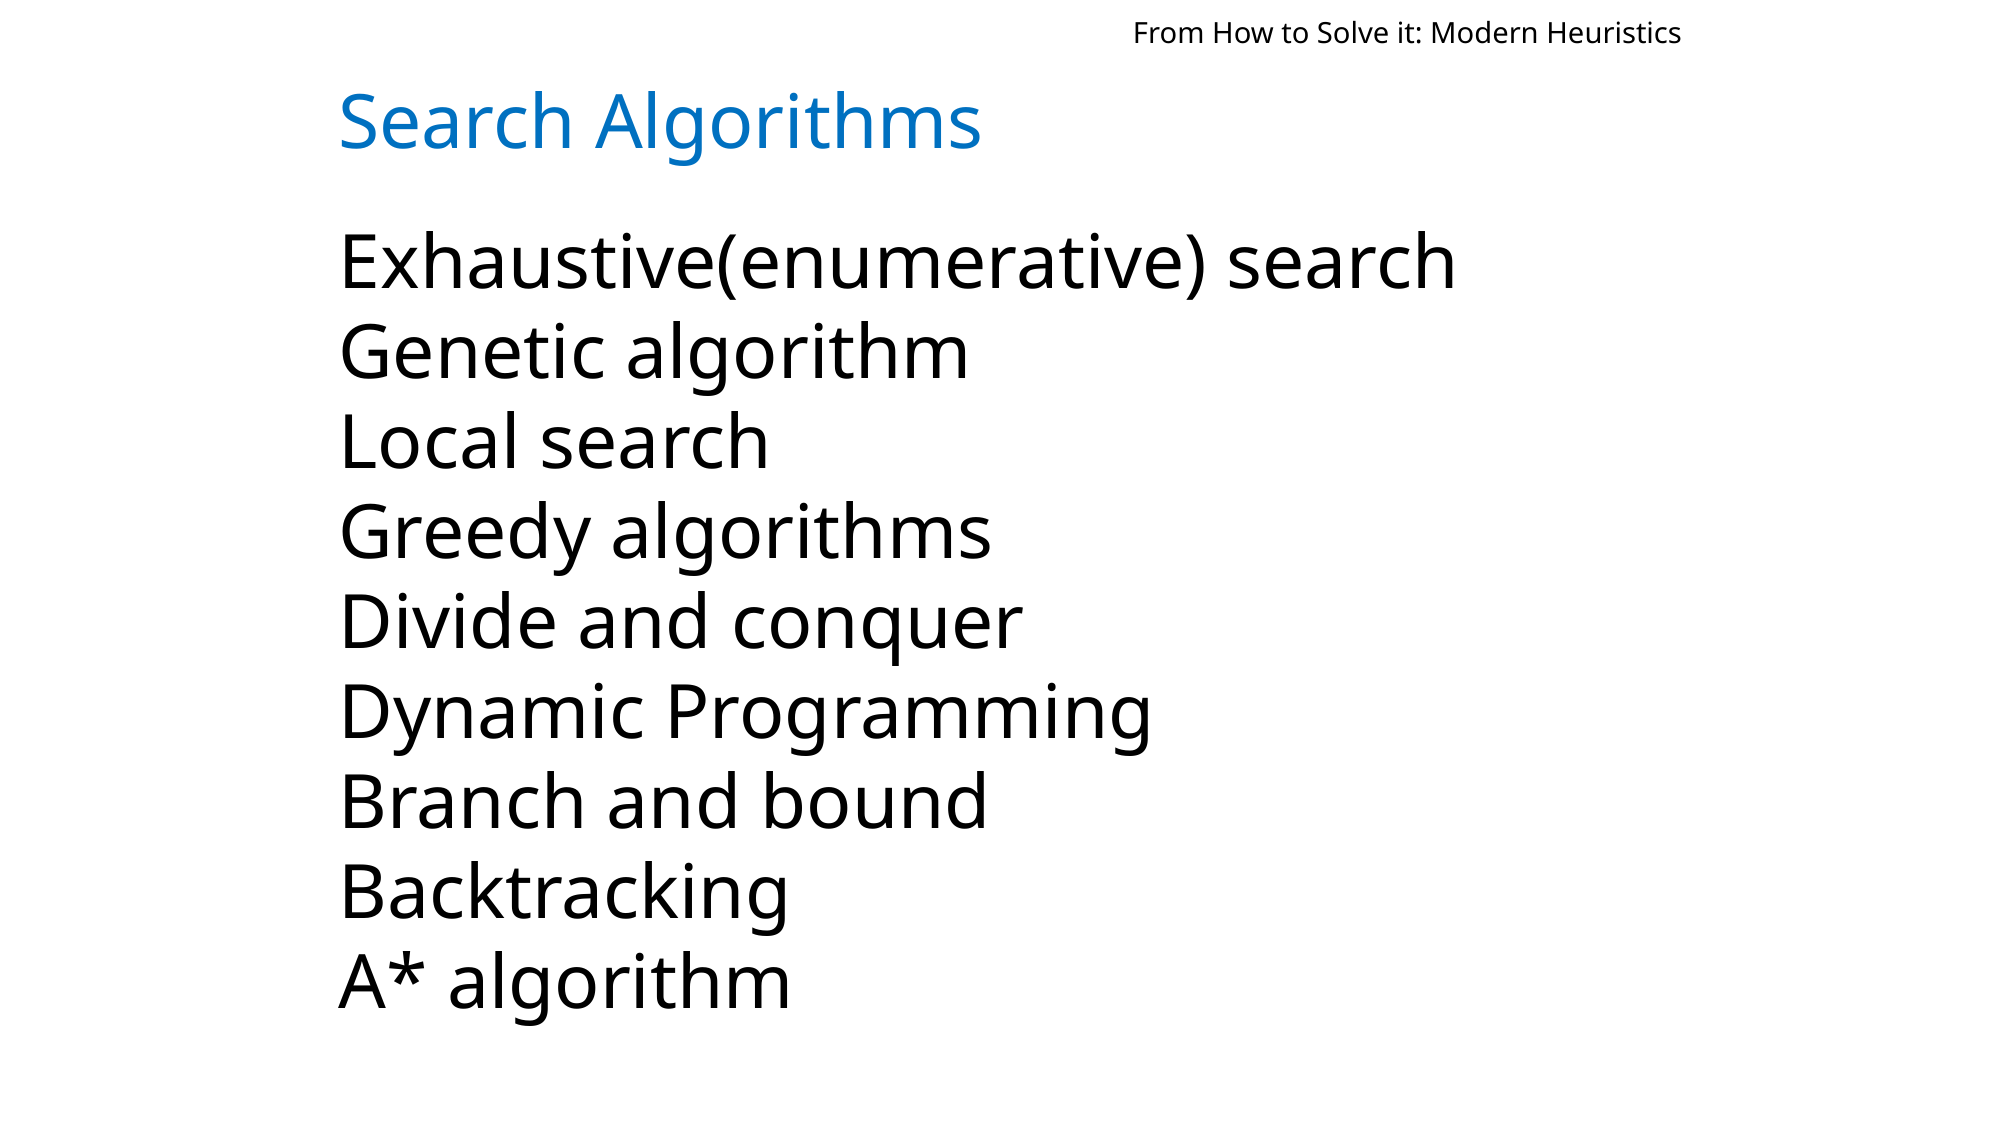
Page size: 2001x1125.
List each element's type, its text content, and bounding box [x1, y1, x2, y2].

text_box Search Algorithms Exhaustive(enumerative) search Genetic algorithm Local search Greedy algorithms Divide and conquer Dynamic Programming Branch and bound Backtracking A* algorithm [323, 66, 1615, 1032]
text_box From How to Solve it: Modern Heuristics [1118, 7, 1790, 57]
